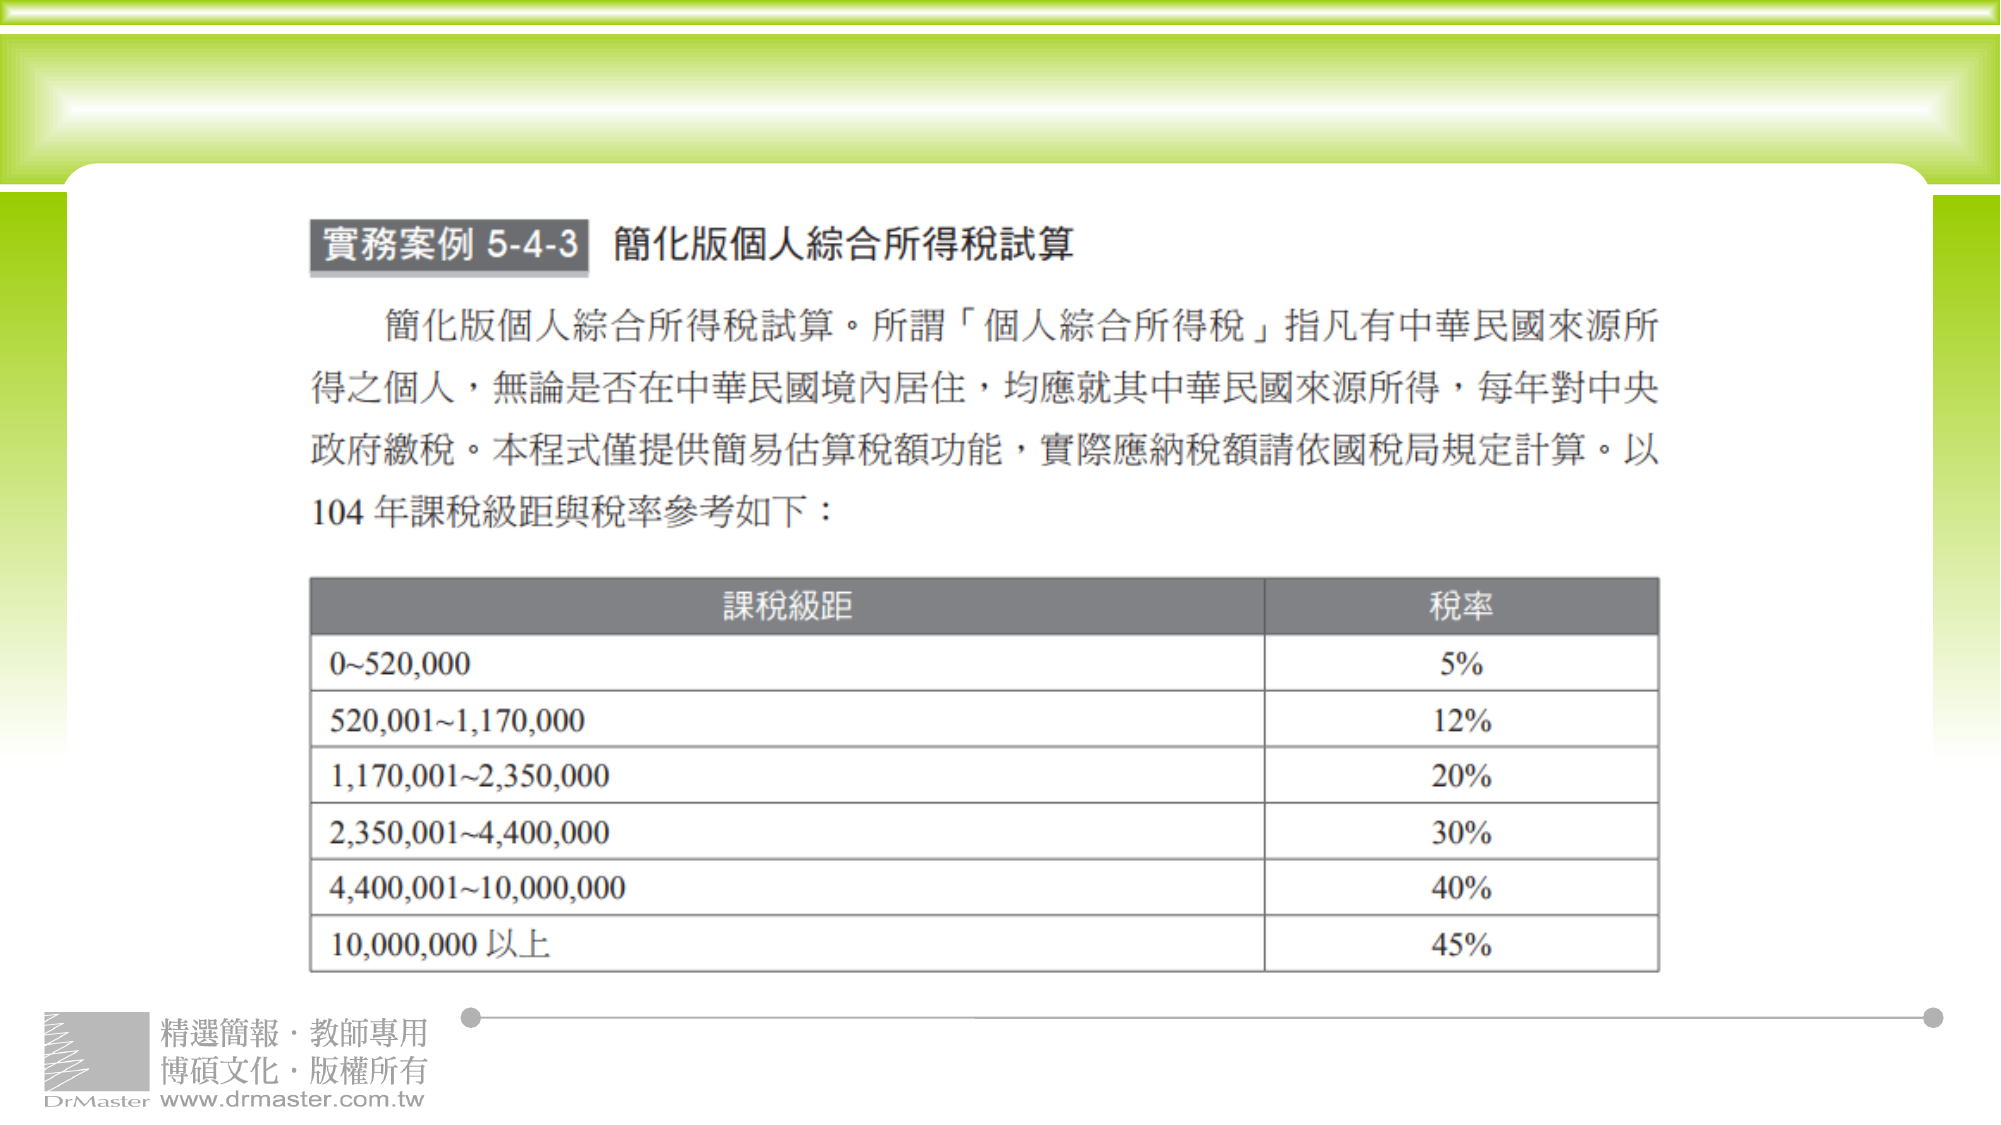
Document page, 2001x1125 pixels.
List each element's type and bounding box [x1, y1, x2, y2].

picture [44, 1012, 429, 1110]
list [279, 203, 1721, 995]
